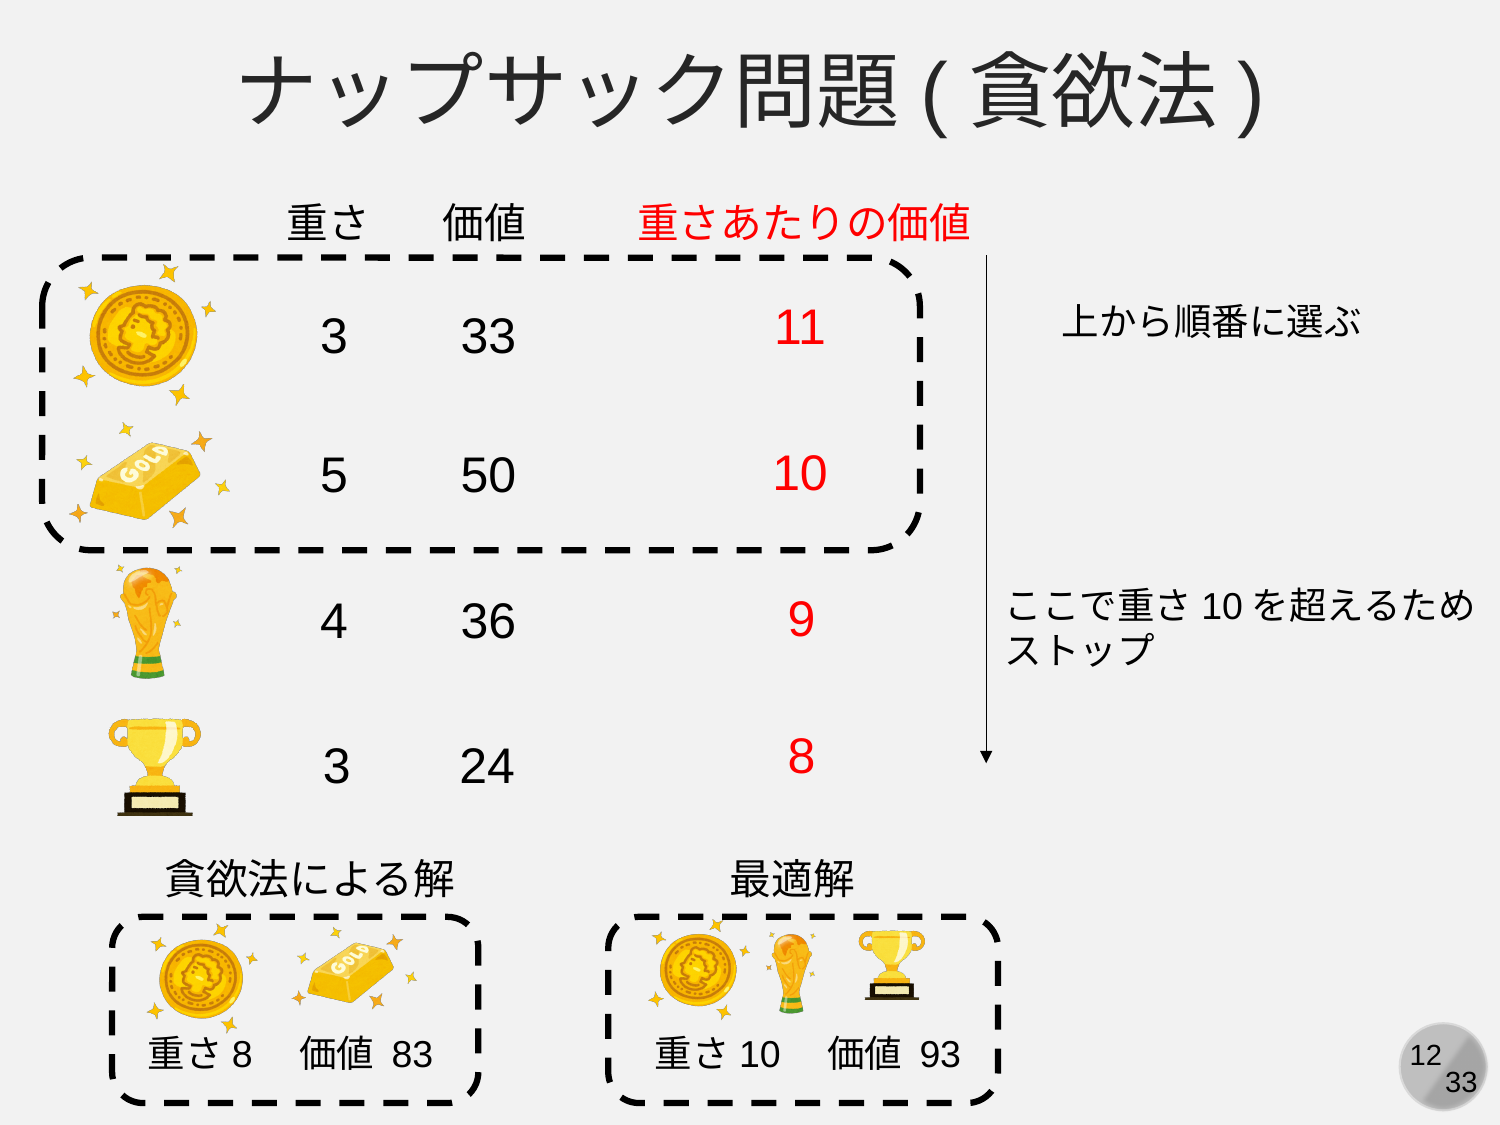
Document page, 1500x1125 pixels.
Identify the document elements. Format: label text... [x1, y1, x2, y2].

text_box ここで重さ10を超えるため ストップ [990, 574, 1491, 679]
list ナップサック問題(貪欲法) [0, 31, 1500, 155]
text_box [71, 256, 921, 552]
text_box [607, 915, 1000, 1105]
picture [289, 912, 420, 1024]
text_box 24 [444, 726, 533, 801]
picture [643, 914, 755, 1026]
text_box 価値 [427, 189, 542, 255]
text_box 3 [308, 726, 357, 801]
picture [105, 715, 205, 816]
picture [140, 918, 263, 1041]
text_box 9 [772, 579, 831, 655]
text_box 上から順番に選ぶ [1046, 290, 1377, 351]
text_box 重さ10 価値 93 [640, 1023, 976, 1083]
picture [761, 928, 820, 1015]
text_box [111, 915, 480, 1105]
text_box 貪欲法による解 [149, 846, 471, 911]
text_box 4 [305, 580, 363, 656]
text_box 最適解 [715, 846, 871, 911]
text_box [41, 263, 66, 545]
text_box 重さ [271, 189, 386, 255]
text_box 重さ8 価値 83 [133, 1023, 448, 1083]
picture [105, 559, 188, 681]
picture [856, 928, 928, 1000]
text_box 重さあたりの価値 [622, 189, 987, 255]
text_box 8 [772, 715, 831, 791]
text_box 36 [445, 580, 531, 656]
picture [66, 257, 234, 547]
